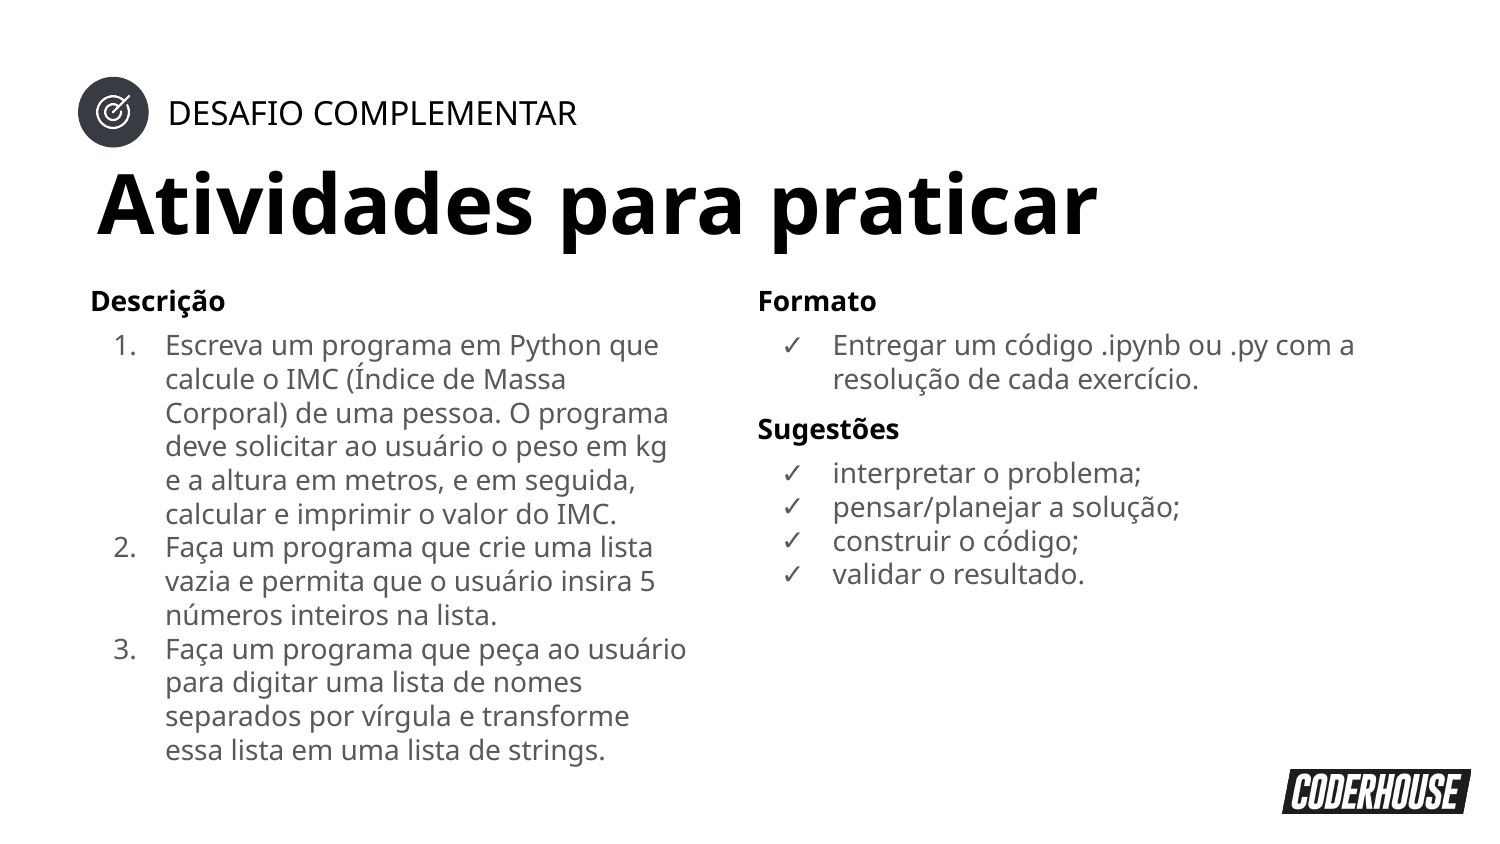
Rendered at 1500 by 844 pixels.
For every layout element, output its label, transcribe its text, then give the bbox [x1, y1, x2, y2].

text_box Descrição Escreva um programa em Python que calcule o IMC (Índice de Massa Corporal) de uma pessoa. O programa deve solicitar ao usuário o peso em kg e a altura em metros, e em seguida, calcular e imprimir o valor do IMC. Faça um programa que crie uma lista vazia e permita que o usuário insira 5 números inteiros na lista. Faça um programa que peça ao usuário para digitar uma lista de nomes separados por vírgula e transforme essa lista em uma lista de strings. [74, 268, 704, 781]
text_box DESAFIO COMPLEMENTAR [152, 76, 626, 147]
picture [1281, 769, 1471, 814]
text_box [77, 76, 149, 148]
text_box Formato Entregar um código .ipynb ou .py com a resolução de cada exercício. Sugestões interpretar o problema; pensar/planejar a solução; construir o código; validar o resultado. [742, 268, 1372, 606]
text_box Atividades para praticar [82, 147, 1282, 268]
